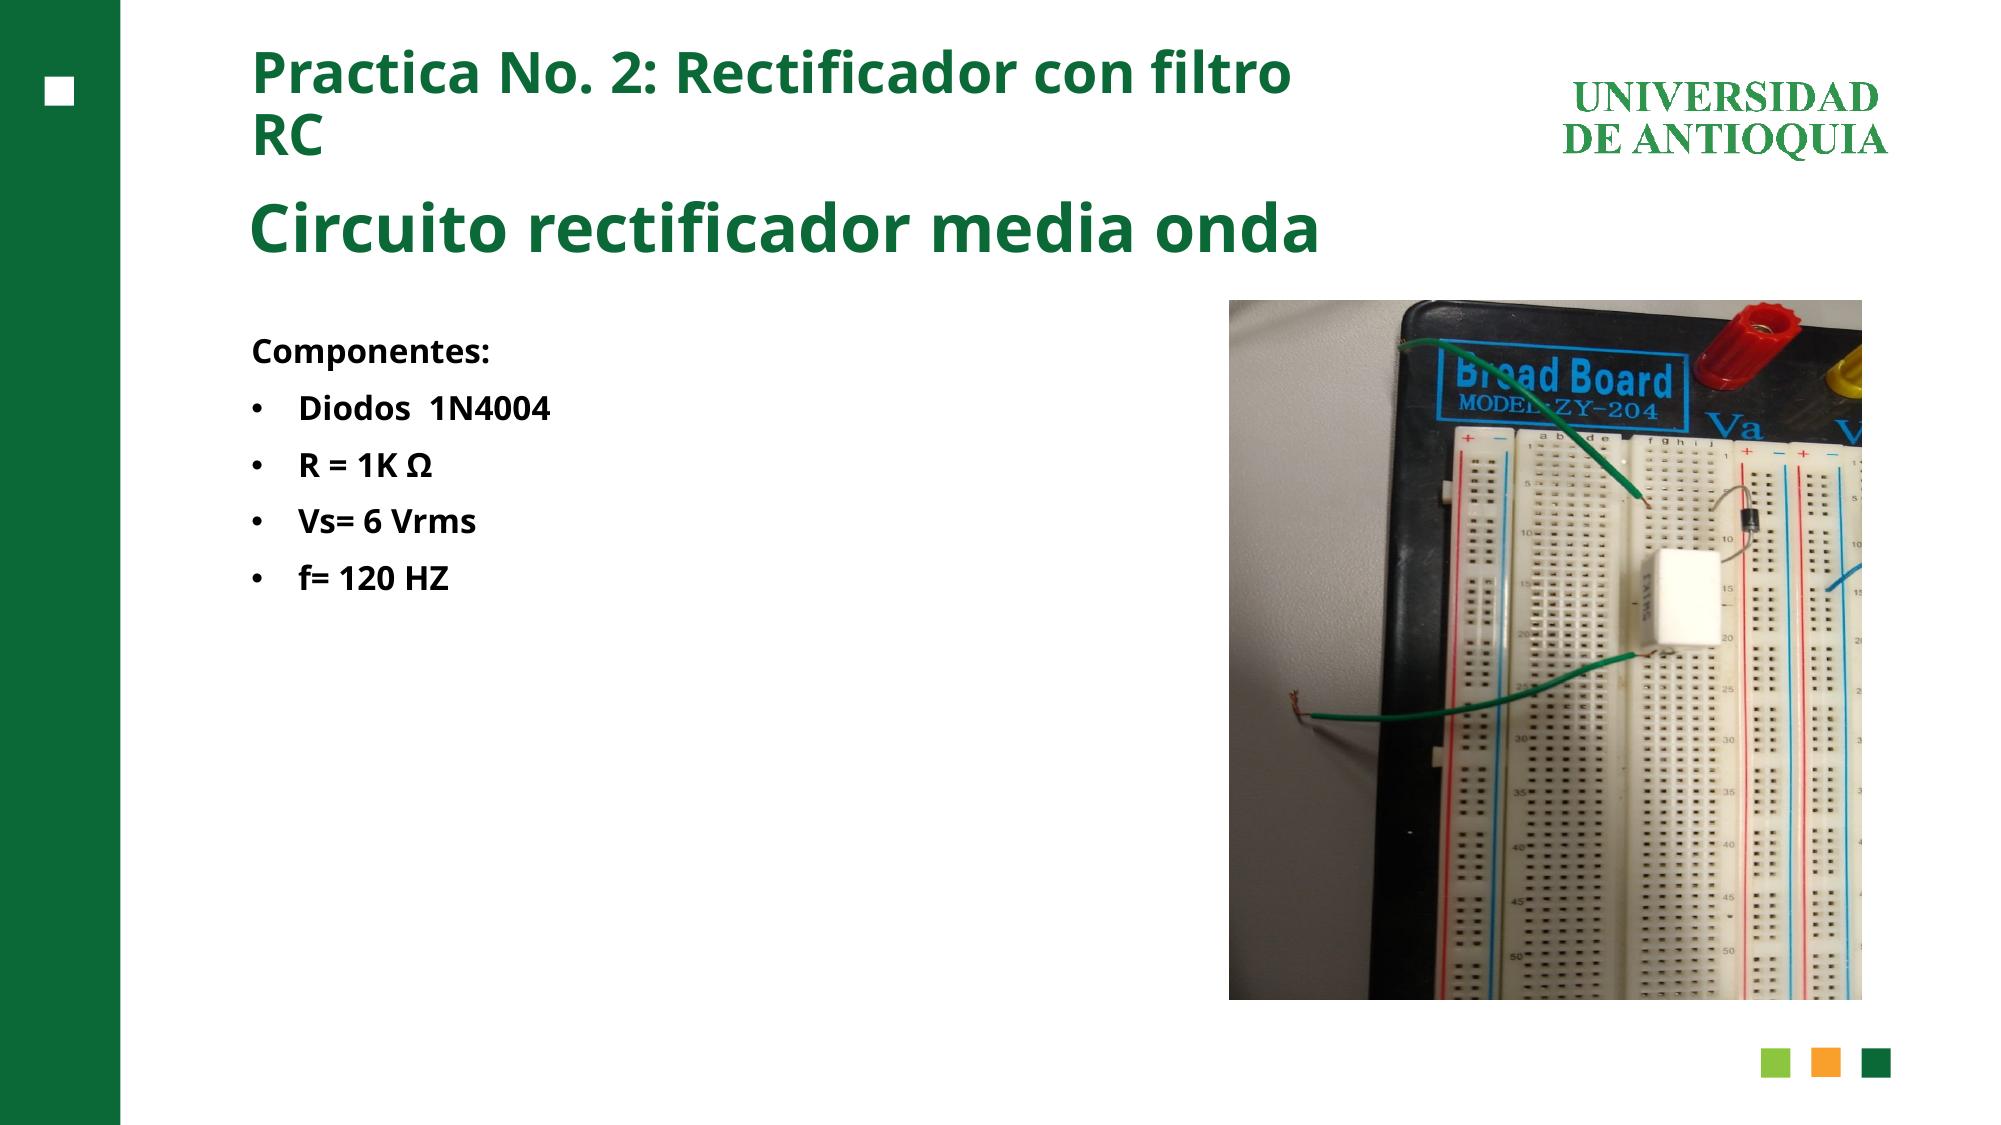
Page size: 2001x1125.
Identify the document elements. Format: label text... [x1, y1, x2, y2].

text_box [1760, 1047, 1791, 1079]
text_box Circuito rectificador media onda [233, 161, 1371, 301]
text_box [1810, 1047, 1842, 1078]
text_box [44, 76, 75, 107]
text_box [1861, 1047, 1892, 1079]
picture [1539, 59, 1911, 176]
text_box [0, 0, 121, 1125]
picture [1228, 300, 1862, 1000]
text_box Componentes: Diodos 1N4004 R = 1K Ω Vs= 6 Vrms f= 120 HZ [236, 327, 1228, 813]
title Practica No. 2: Rectificador con filtro RC [236, 35, 1373, 176]
